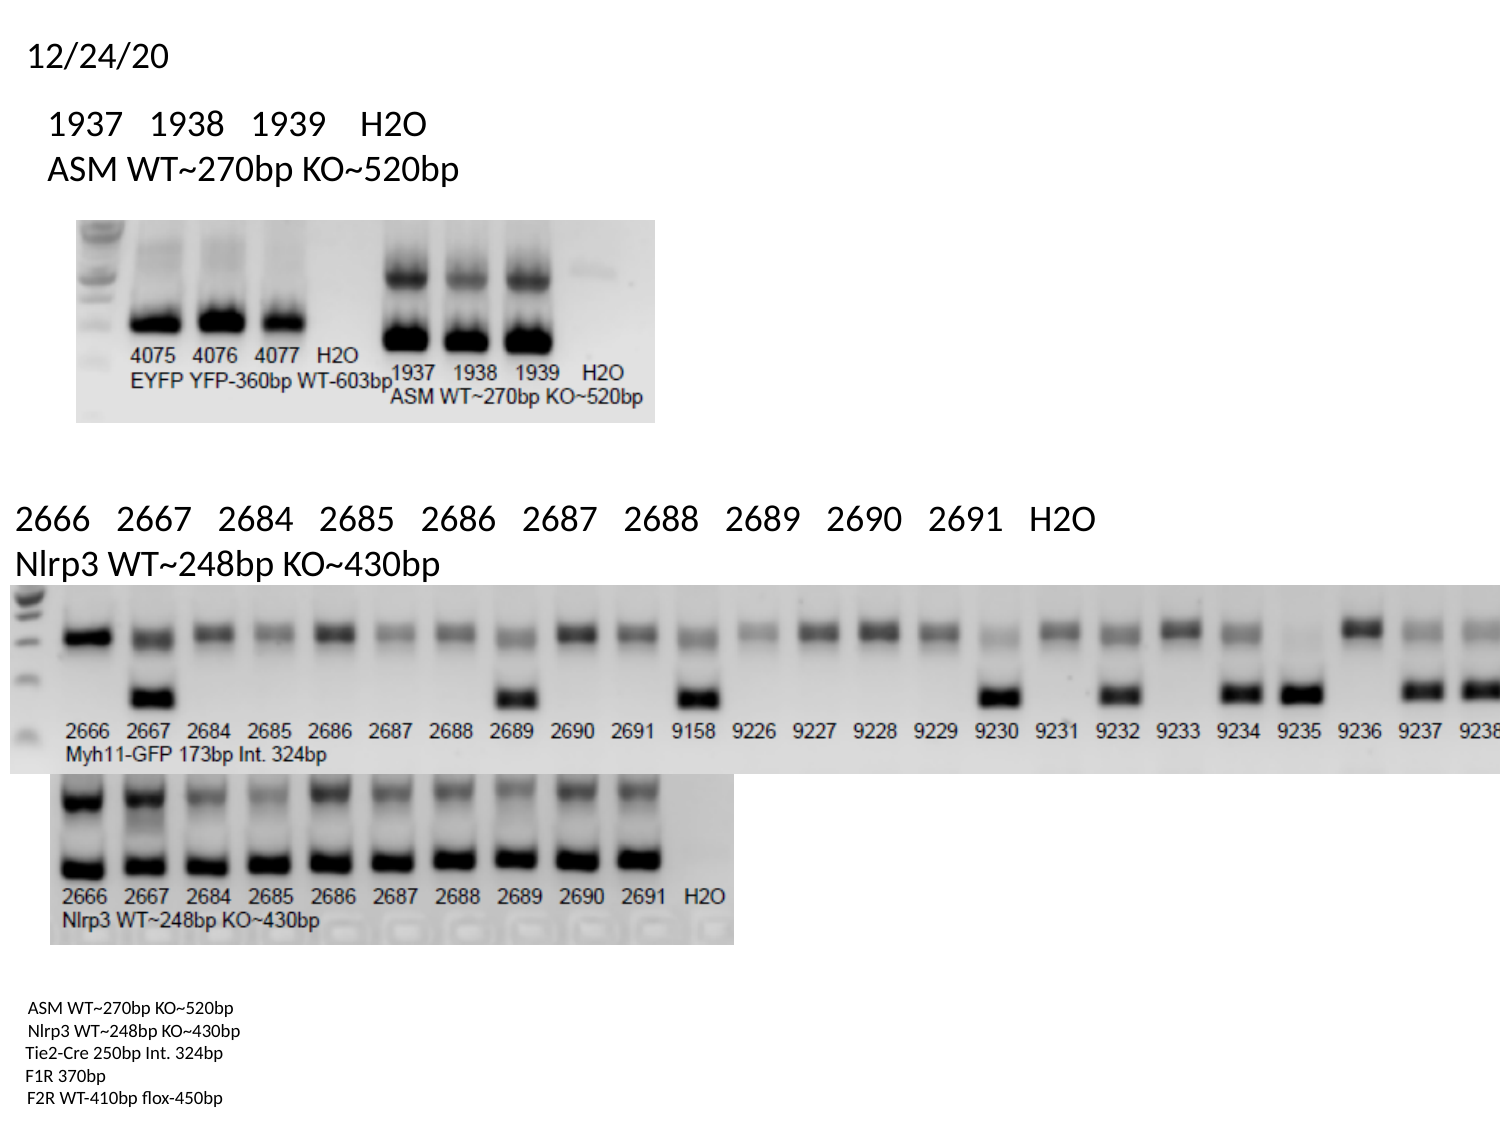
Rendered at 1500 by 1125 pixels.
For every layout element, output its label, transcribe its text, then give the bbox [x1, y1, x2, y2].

text_box Tie2-Cre 250bp Int. 324bp [10, 1033, 239, 1072]
text_box 1937 1938 1939 H2O ASM WT~270bp KO~520bp [32, 91, 783, 197]
picture [9, 585, 1500, 945]
picture [76, 220, 655, 423]
text_box F2R WT-410bp flox-450bp [12, 1078, 238, 1116]
text_box 2666 2667 2684 2685 2686 2687 2688 2689 2690 2691 H2O Nlrp3 WT~248bp KO~430bp [0, 486, 1125, 592]
text_box ASM WT~270bp KO~520bp [13, 988, 249, 1011]
text_box Nlrp3 WT~248bp KO~430bp [13, 1011, 256, 1049]
text_box 12/24/20 [11, 23, 184, 84]
text_box F1R 370bp [10, 1055, 121, 1094]
